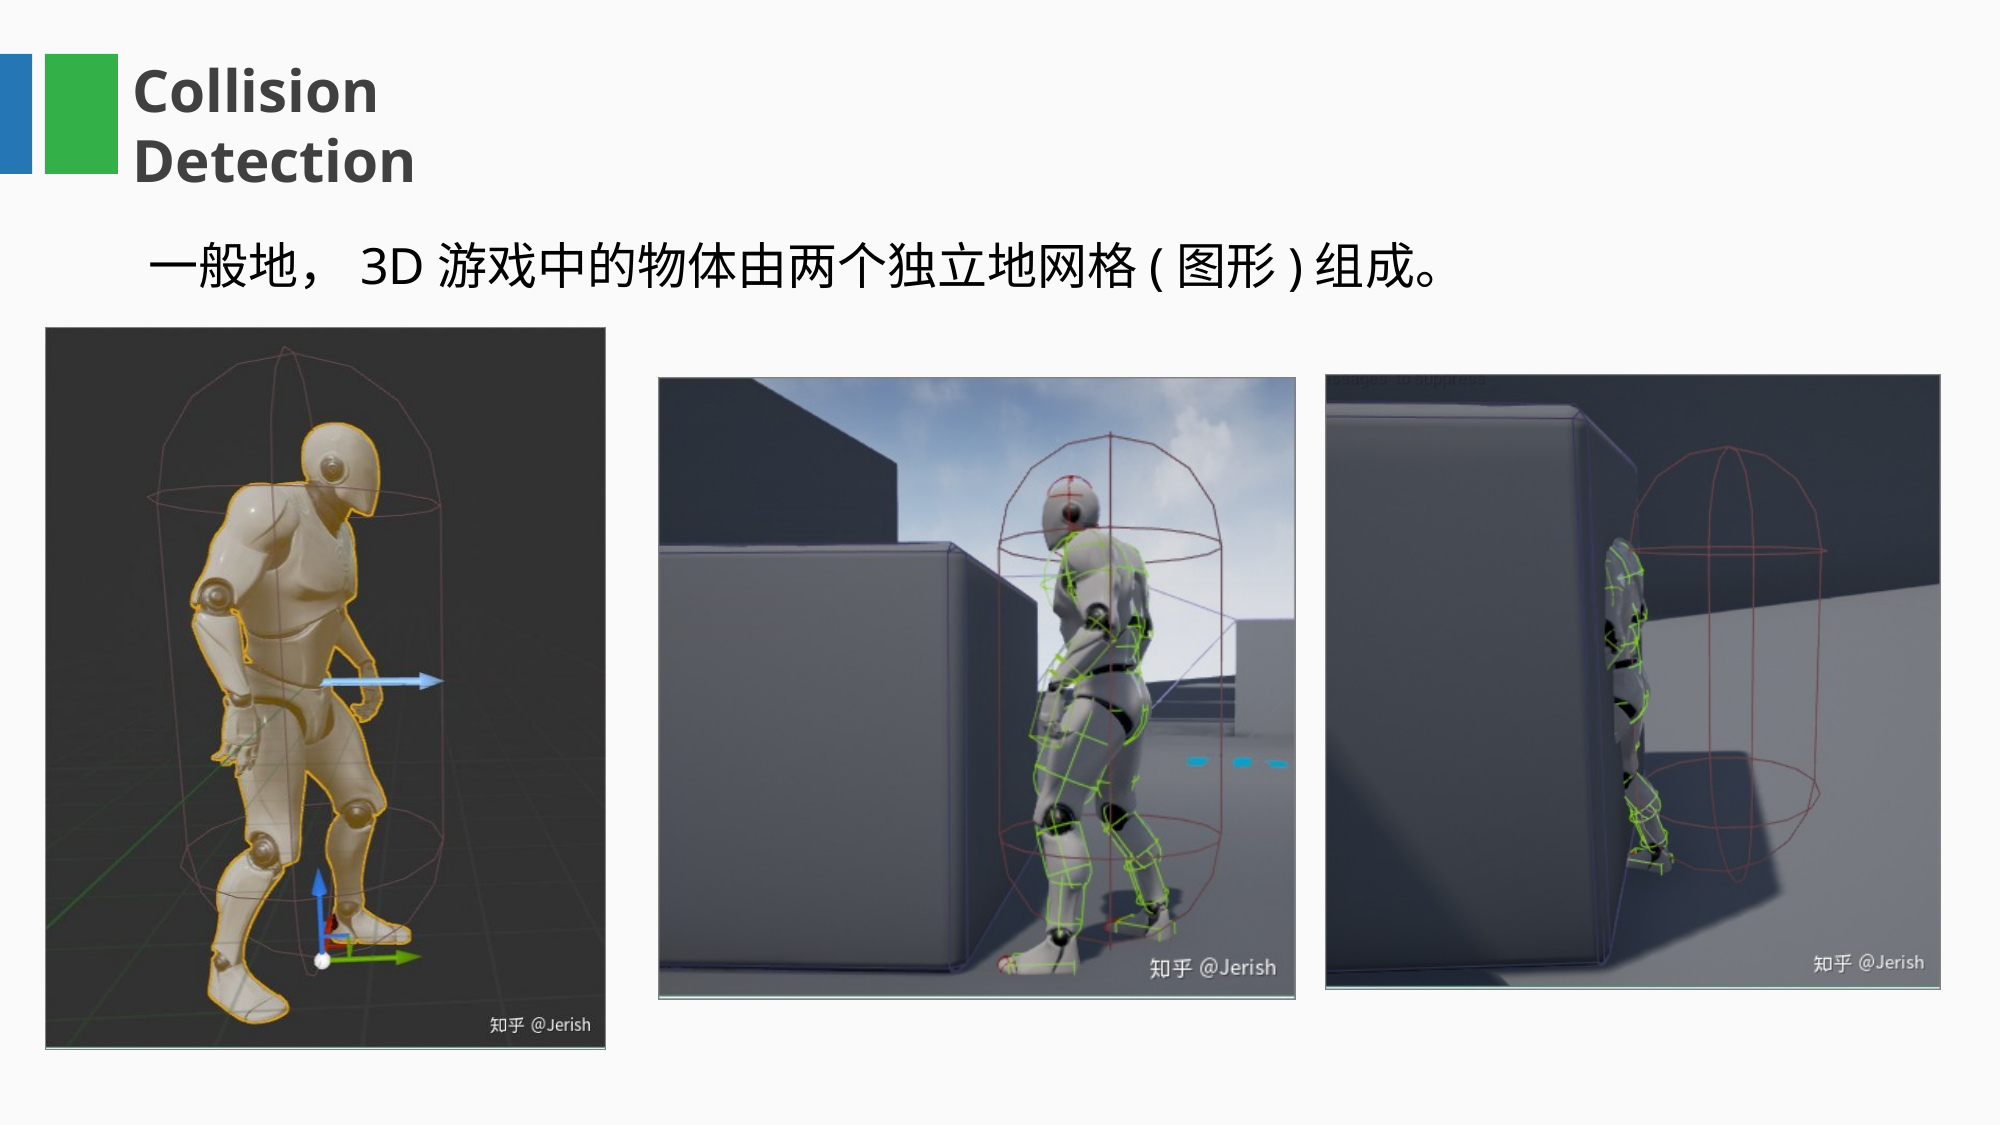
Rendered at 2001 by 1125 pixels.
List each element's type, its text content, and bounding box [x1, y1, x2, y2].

picture [658, 377, 1296, 1000]
picture [44, 327, 606, 1050]
picture [1325, 374, 1941, 990]
text_box Collision Detection [117, 46, 659, 202]
text_box [0, 53, 33, 175]
text_box [44, 53, 119, 175]
text_box 一般地，3D游戏中的物体由两个独立地网格(图形)组成。 [133, 227, 1583, 303]
